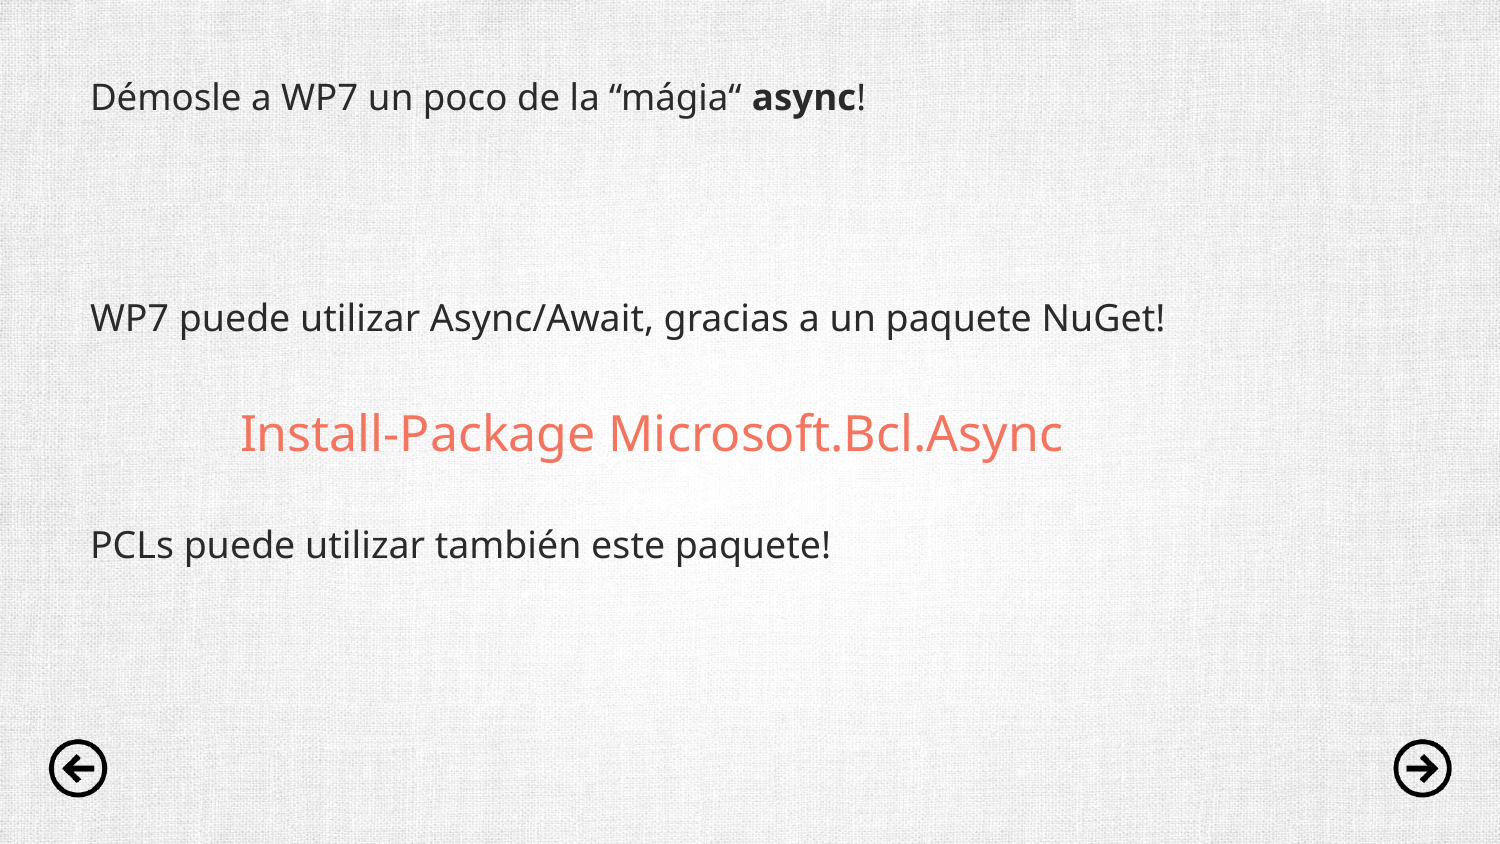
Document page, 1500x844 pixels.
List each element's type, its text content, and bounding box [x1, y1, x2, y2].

list WP7 puede utilizar Async/Await, gracias a un paquete NuGet! Install-Package Microsoft.Bcl.Async PCLs puede utilizar también este paquete! [75, 286, 1425, 739]
title Démosle a WP7 un poco de la “mágia“ async! [75, 65, 1425, 126]
picture [0, 0, 1500, 844]
